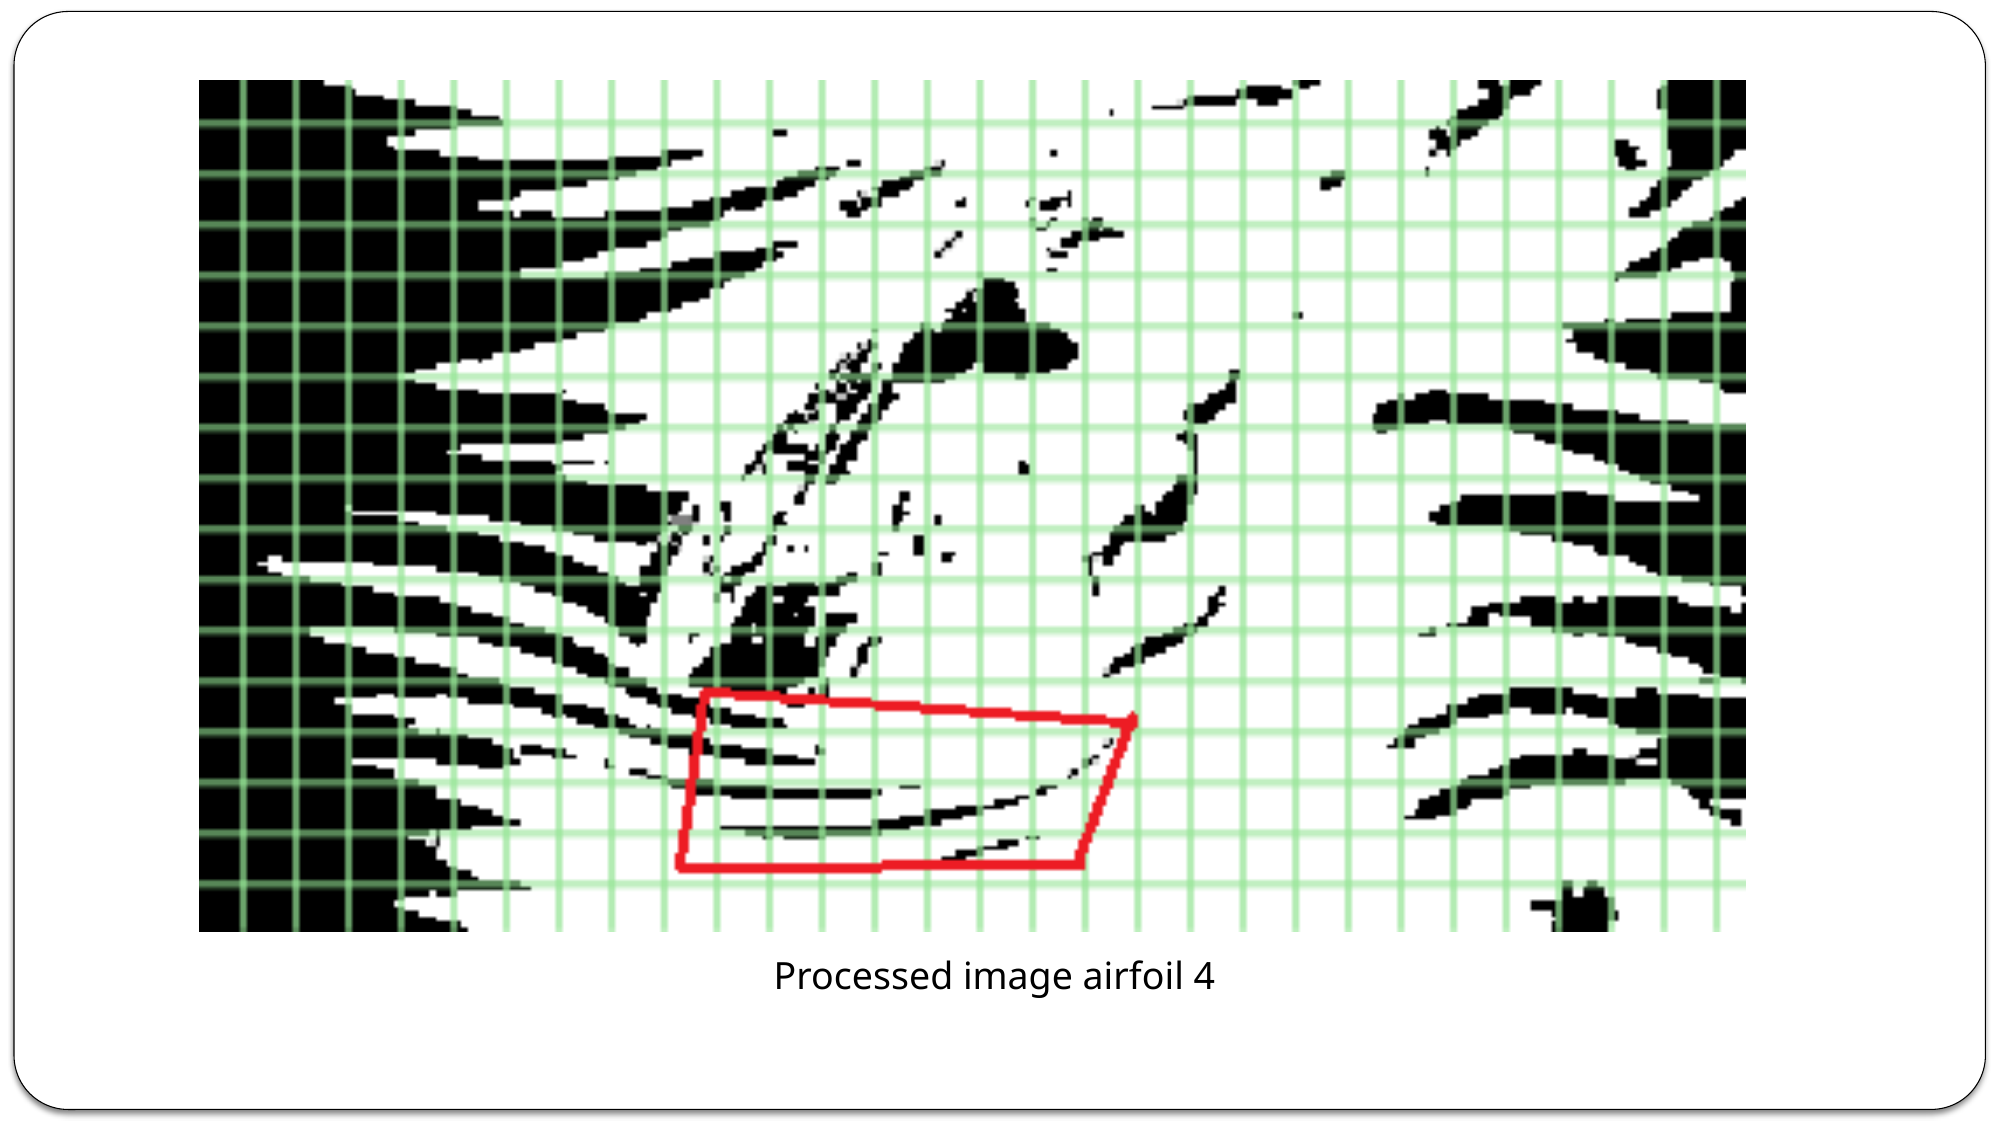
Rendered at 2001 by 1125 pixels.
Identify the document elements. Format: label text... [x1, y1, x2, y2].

text_box Processed image airfoil 4 [758, 944, 1621, 1005]
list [198, 80, 1746, 932]
